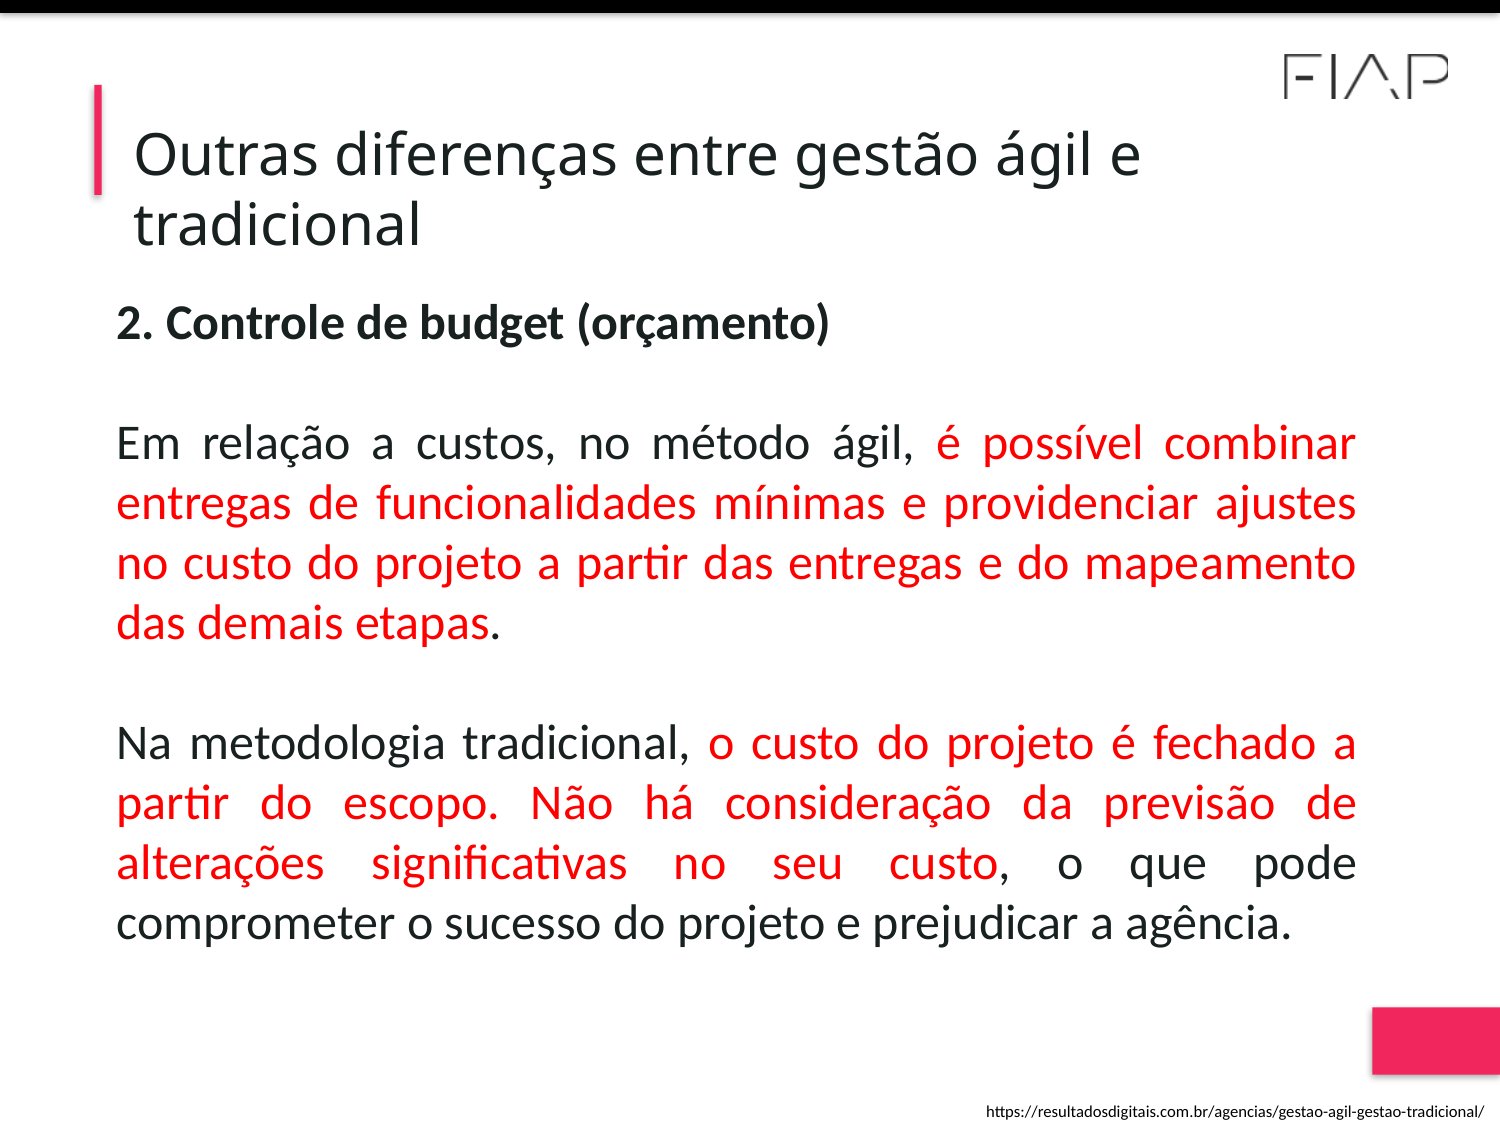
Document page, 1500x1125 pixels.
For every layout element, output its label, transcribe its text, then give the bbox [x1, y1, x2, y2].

text_box 2. Controle de budget (orçamento) Em relação a custos, no método ágil, é possível combinar entregas de funcionalidades mínimas e providenciar ajustes no custo do projeto a partir das entregas e do mapeamento das demais etapas. Na metodologia tradicional, o custo do projeto é fechado a partir do escopo. Não há consideração da previsão de alterações significativas no seu custo, o que pode comprometer o sucesso do projeto e prejudicar a agência. [101, 282, 1373, 958]
picture [1283, 53, 1449, 99]
text_box Outras diferenças entre gestão ágil e tradicional [118, 109, 1410, 265]
text_box [0, 0, 1500, 14]
text_box [93, 84, 102, 196]
text_box https://resultadosdigitais.com.br/agencias/gestao-agil-gestao-tradicional/ [950, 1092, 1500, 1125]
text_box [1372, 1007, 1500, 1075]
